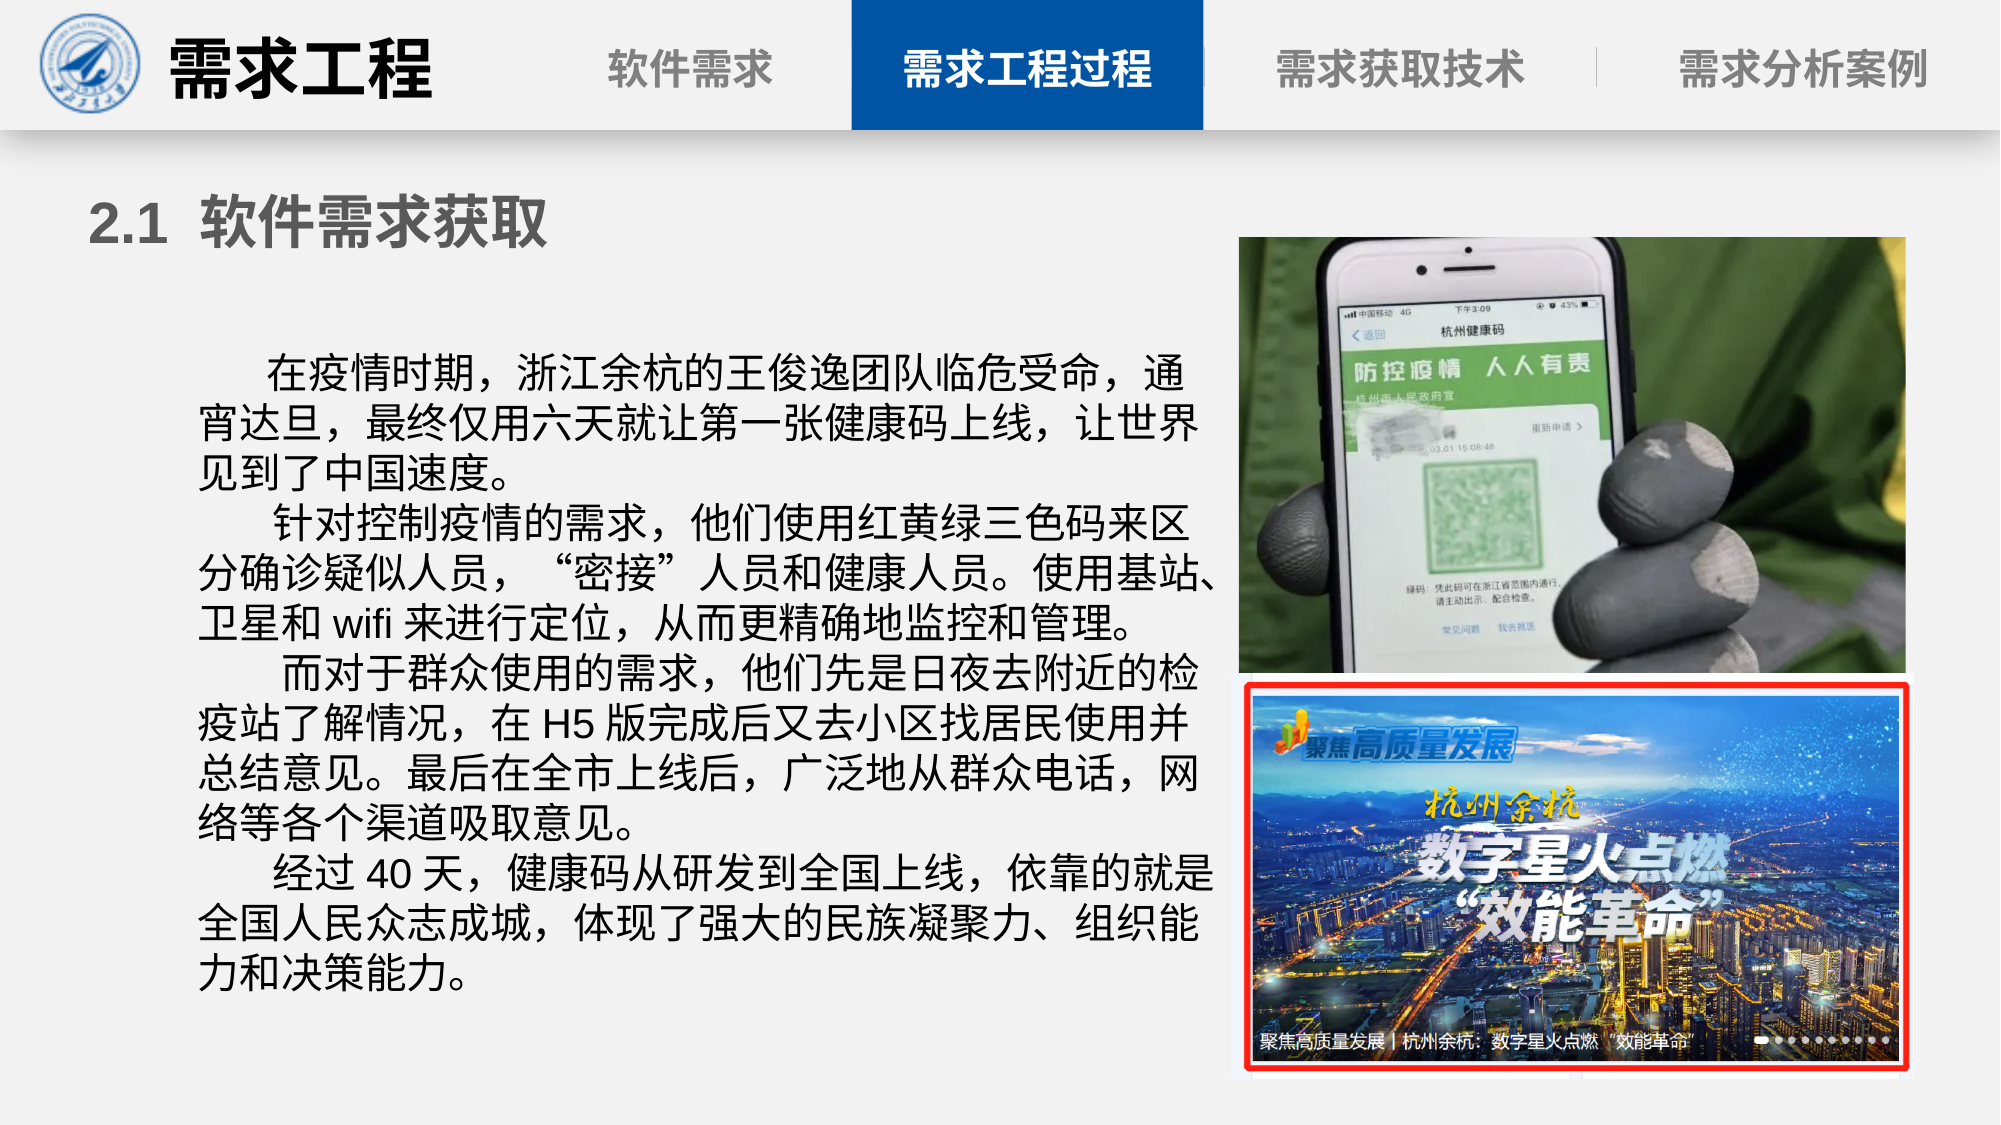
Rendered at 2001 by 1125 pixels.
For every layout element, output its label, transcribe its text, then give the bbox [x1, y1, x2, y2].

text_box 在疫情时期，浙江余杭的王俊逸团队临危受命，通宵达旦，最终仅用六天就让第一张健康码上线，让世界见到了中国速度。 针对控制疫情的需求，他们使用红黄绿三色码来区分确诊疑似人员，“密接”人员和健康人员。使用基站、卫星和wifi来进行定位，从而更精确地监控和管理。 而对于群众使用的需求，他们先是日夜去附近的检疫站了解情况，在H5版完成后又去小区找居民使用并总结意见。最后在全市上线后，广泛地从群众电话，网络等各个渠道吸取意见。 经过40天，健康码从研发到全国上线，依靠的就是全国人民众志成城，体现了强大的民族凝聚力、组织能力和决策能力。 [183, 339, 1238, 1005]
picture [22, 4, 153, 122]
text_box 需求工程过程 [892, 35, 1164, 102]
text_box 需求分析案例 [1665, 35, 1942, 102]
text_box 需求工程 [152, 18, 480, 115]
text_box 2.1 软件需求获取 [88, 177, 804, 263]
text_box 软件需求 [580, 35, 802, 102]
text_box [1205, 0, 2000, 131]
text_box [851, 0, 1205, 131]
text_box 需求获取技术 [1264, 35, 1536, 102]
picture [1230, 237, 1914, 1079]
text_box [0, 0, 851, 131]
